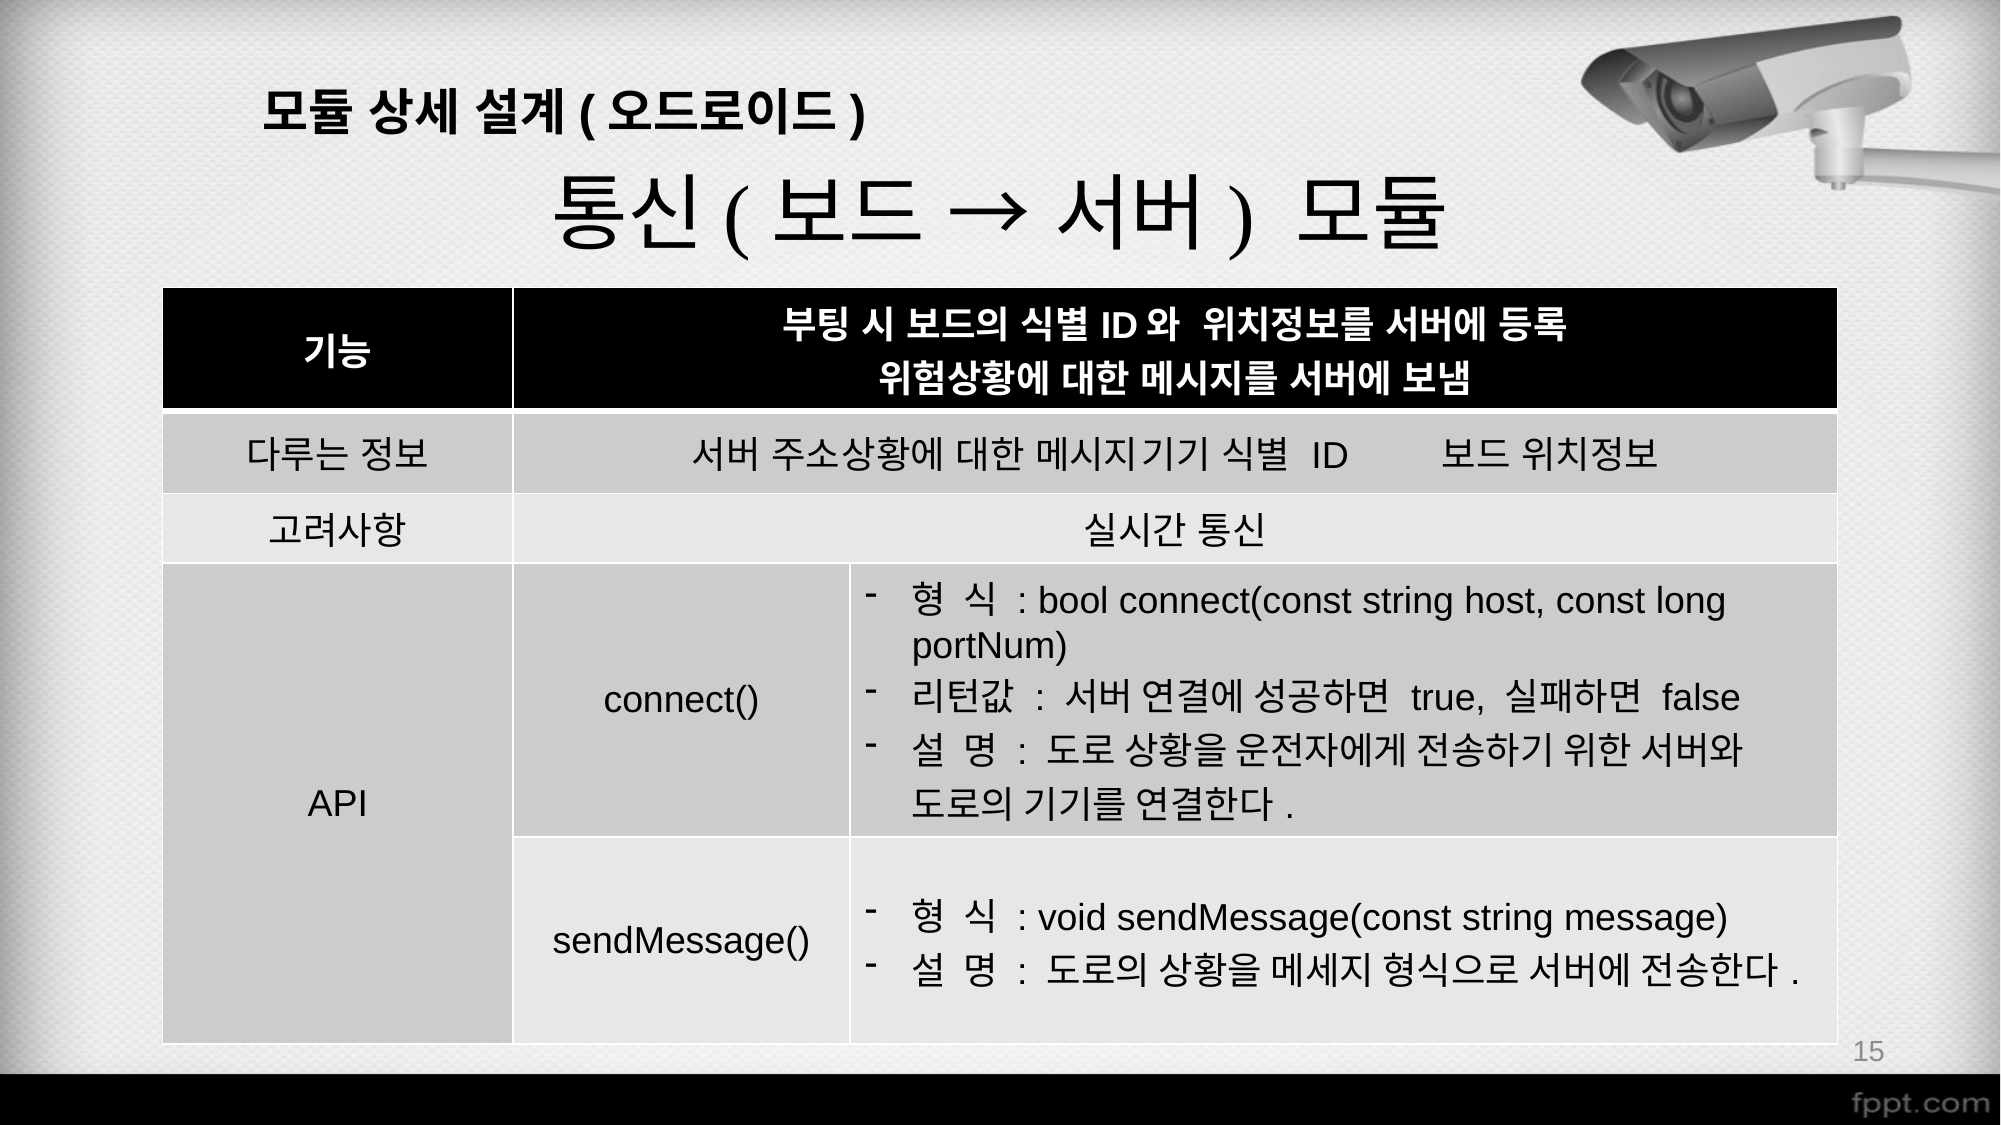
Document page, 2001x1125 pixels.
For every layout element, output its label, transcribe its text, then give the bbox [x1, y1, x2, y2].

table_cell 고려사항 [163, 494, 512, 562]
slide_number 15 [1433, 1024, 1900, 1103]
table_cell 실시간 통신 [514, 494, 1837, 562]
picture [0, 0, 2001, 1125]
table_cell connect() [514, 564, 849, 836]
table_cell sendMessage() [514, 838, 849, 1043]
table_cell 형 식 : bool connect(const string host, const long portNum) 리턴값 : 서버 연결에 성공하면 true, 실패하면 false 설 명 : 도로 상황을 운전자에게 전송하기 위한 서버와 도로의 기기를 연결한다. [851, 564, 1837, 836]
text_box 통신(보드 → 서버) 모듈 [324, 115, 1675, 287]
table_header 부팅 시 보드의 식별ID와 위치정보를 서버에 등록 위험상황에 대한 메시지를 서버에 보냄 [514, 288, 1837, 408]
table_cell 다루는 정보 [163, 414, 512, 493]
table_header 기능 [163, 288, 512, 408]
text_box 모듈 상세 설계(오드로이드) [247, 73, 888, 148]
table_cell 서버 주소 상황에 대한 메시지 기기 식별 ID 보드 위치정보 [514, 414, 1837, 493]
table_cell API [163, 564, 512, 1043]
table_cell 형 식 : void sendMessage(const string message) 설 명 : 도로의 상황을 메세지 형식으로 서버에 전송한다. [851, 838, 1837, 1043]
